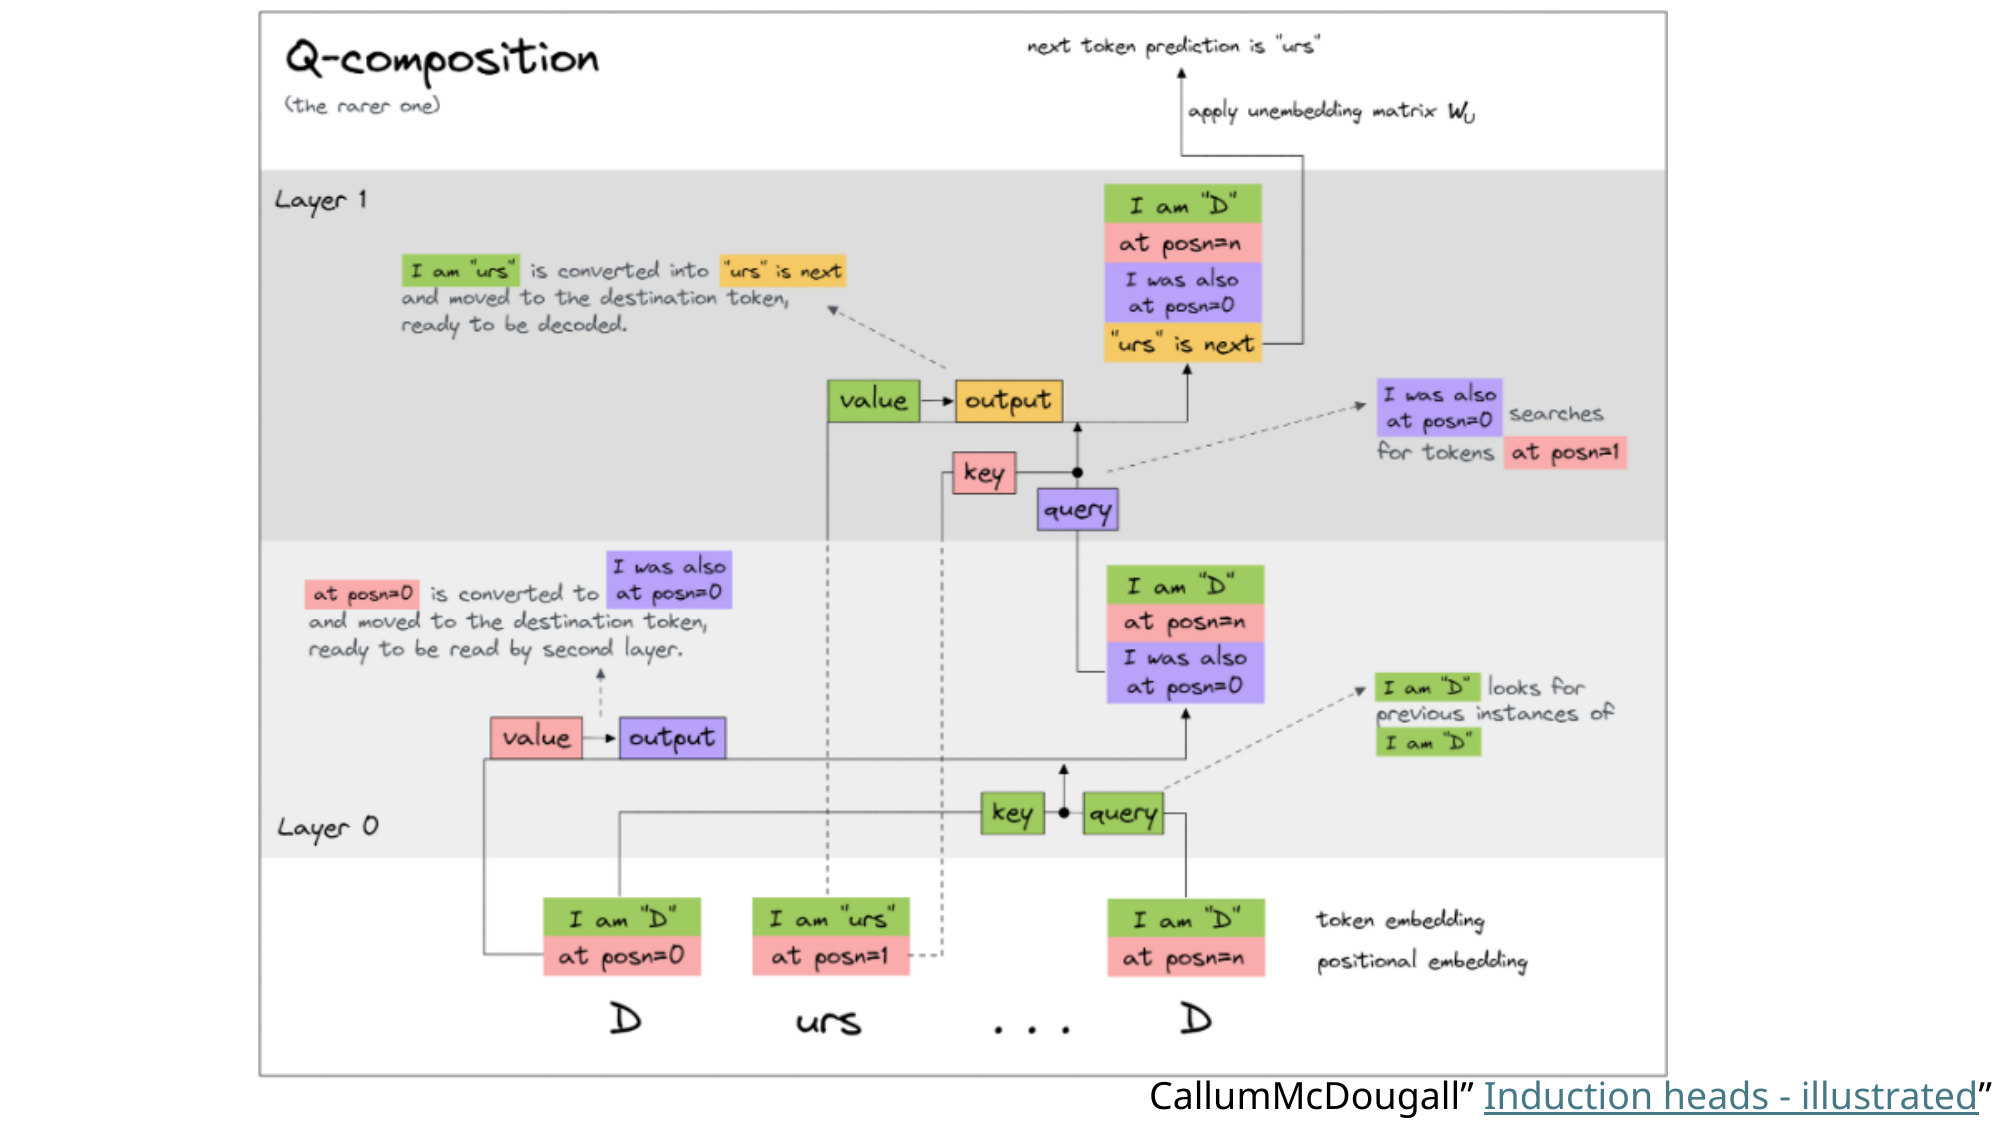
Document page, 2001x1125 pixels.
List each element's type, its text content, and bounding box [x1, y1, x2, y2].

text_box CallumMcDougall” Induction heads - illustrated” 2023 [1134, 1064, 2000, 1125]
picture [251, 0, 1668, 1080]
